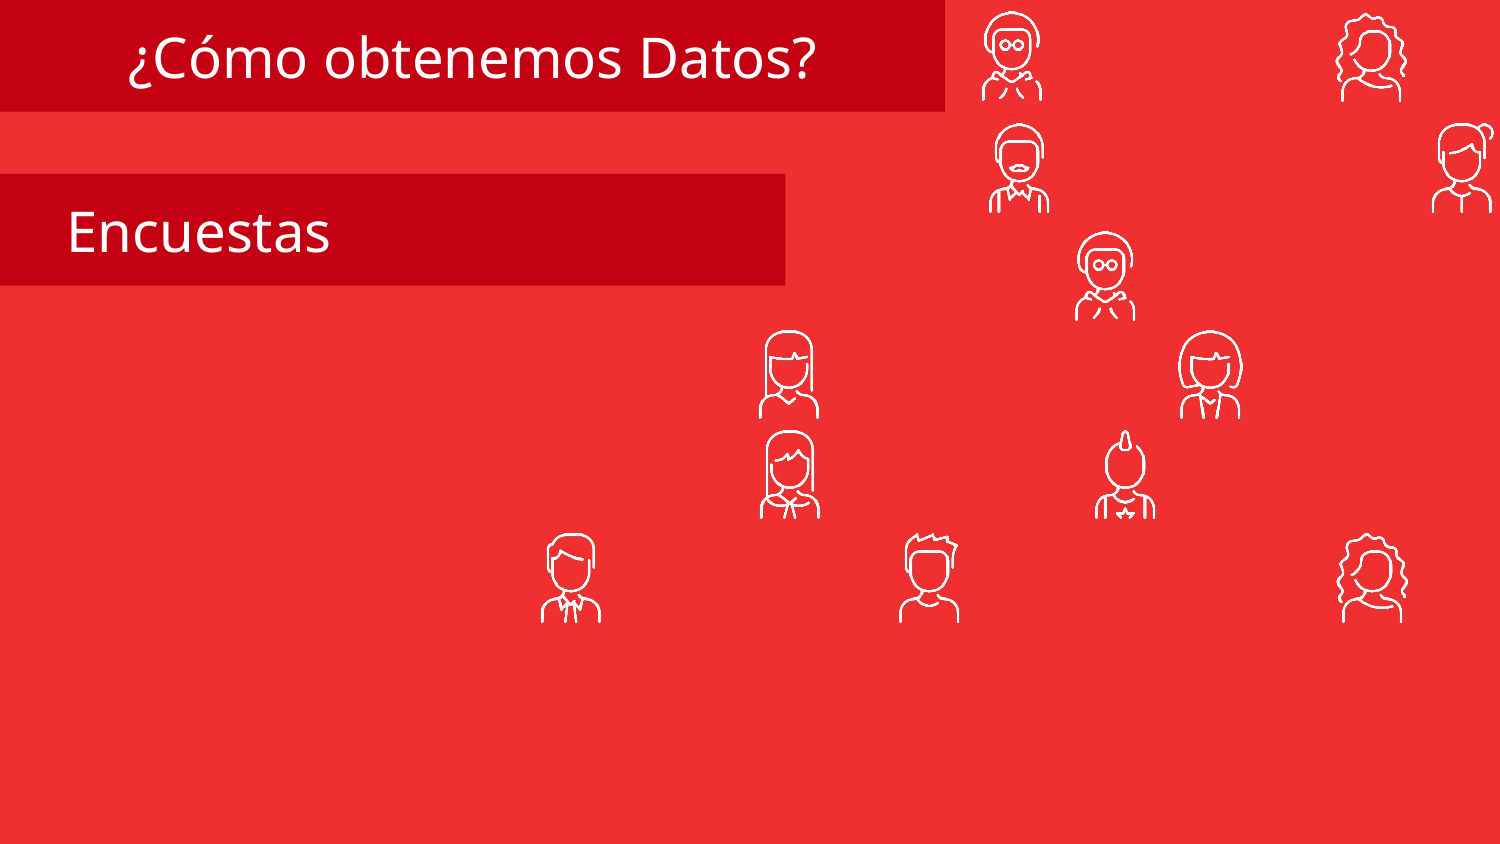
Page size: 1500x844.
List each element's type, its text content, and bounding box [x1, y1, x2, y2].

picture [744, 330, 833, 419]
picture [1326, 13, 1416, 102]
picture [1060, 231, 1150, 321]
text_box ¿Cómo obtenemos Datos? [0, 0, 946, 113]
text_box Encuestas [0, 173, 786, 287]
picture [1165, 330, 1255, 419]
picture [1418, 123, 1500, 213]
picture [1080, 430, 1170, 519]
picture [526, 533, 615, 623]
picture [1327, 533, 1417, 623]
picture [974, 123, 1064, 213]
picture [745, 430, 834, 519]
picture [884, 533, 974, 623]
picture [967, 11, 1056, 101]
